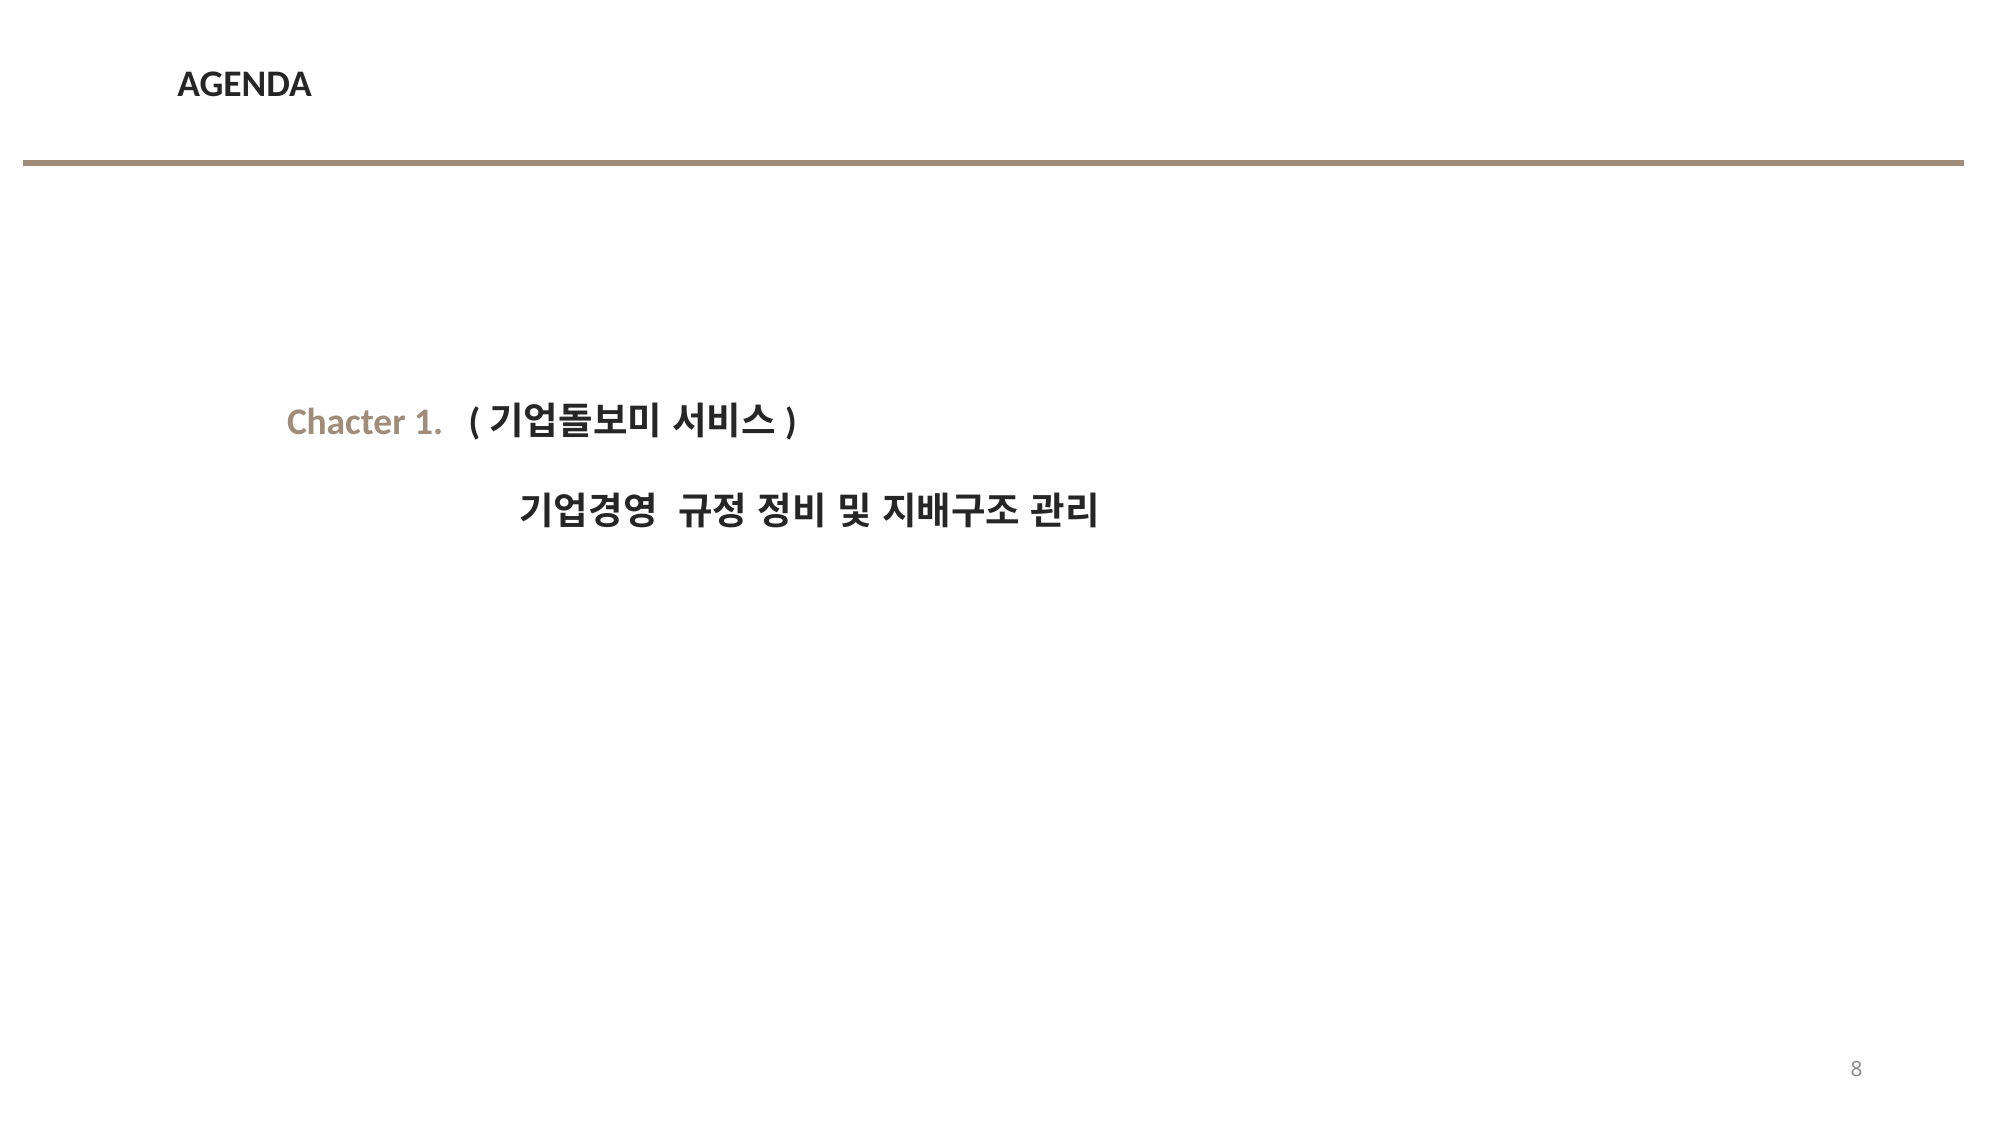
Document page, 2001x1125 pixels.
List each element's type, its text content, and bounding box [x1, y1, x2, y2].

text_box Chacter 1. (기업돌보미 서비스) 기업경영 규정 정비 및 지배구조 관리 [272, 344, 1413, 630]
text_box AGENDA [36, 51, 327, 112]
slide_number 8 [1412, 1042, 1863, 1103]
